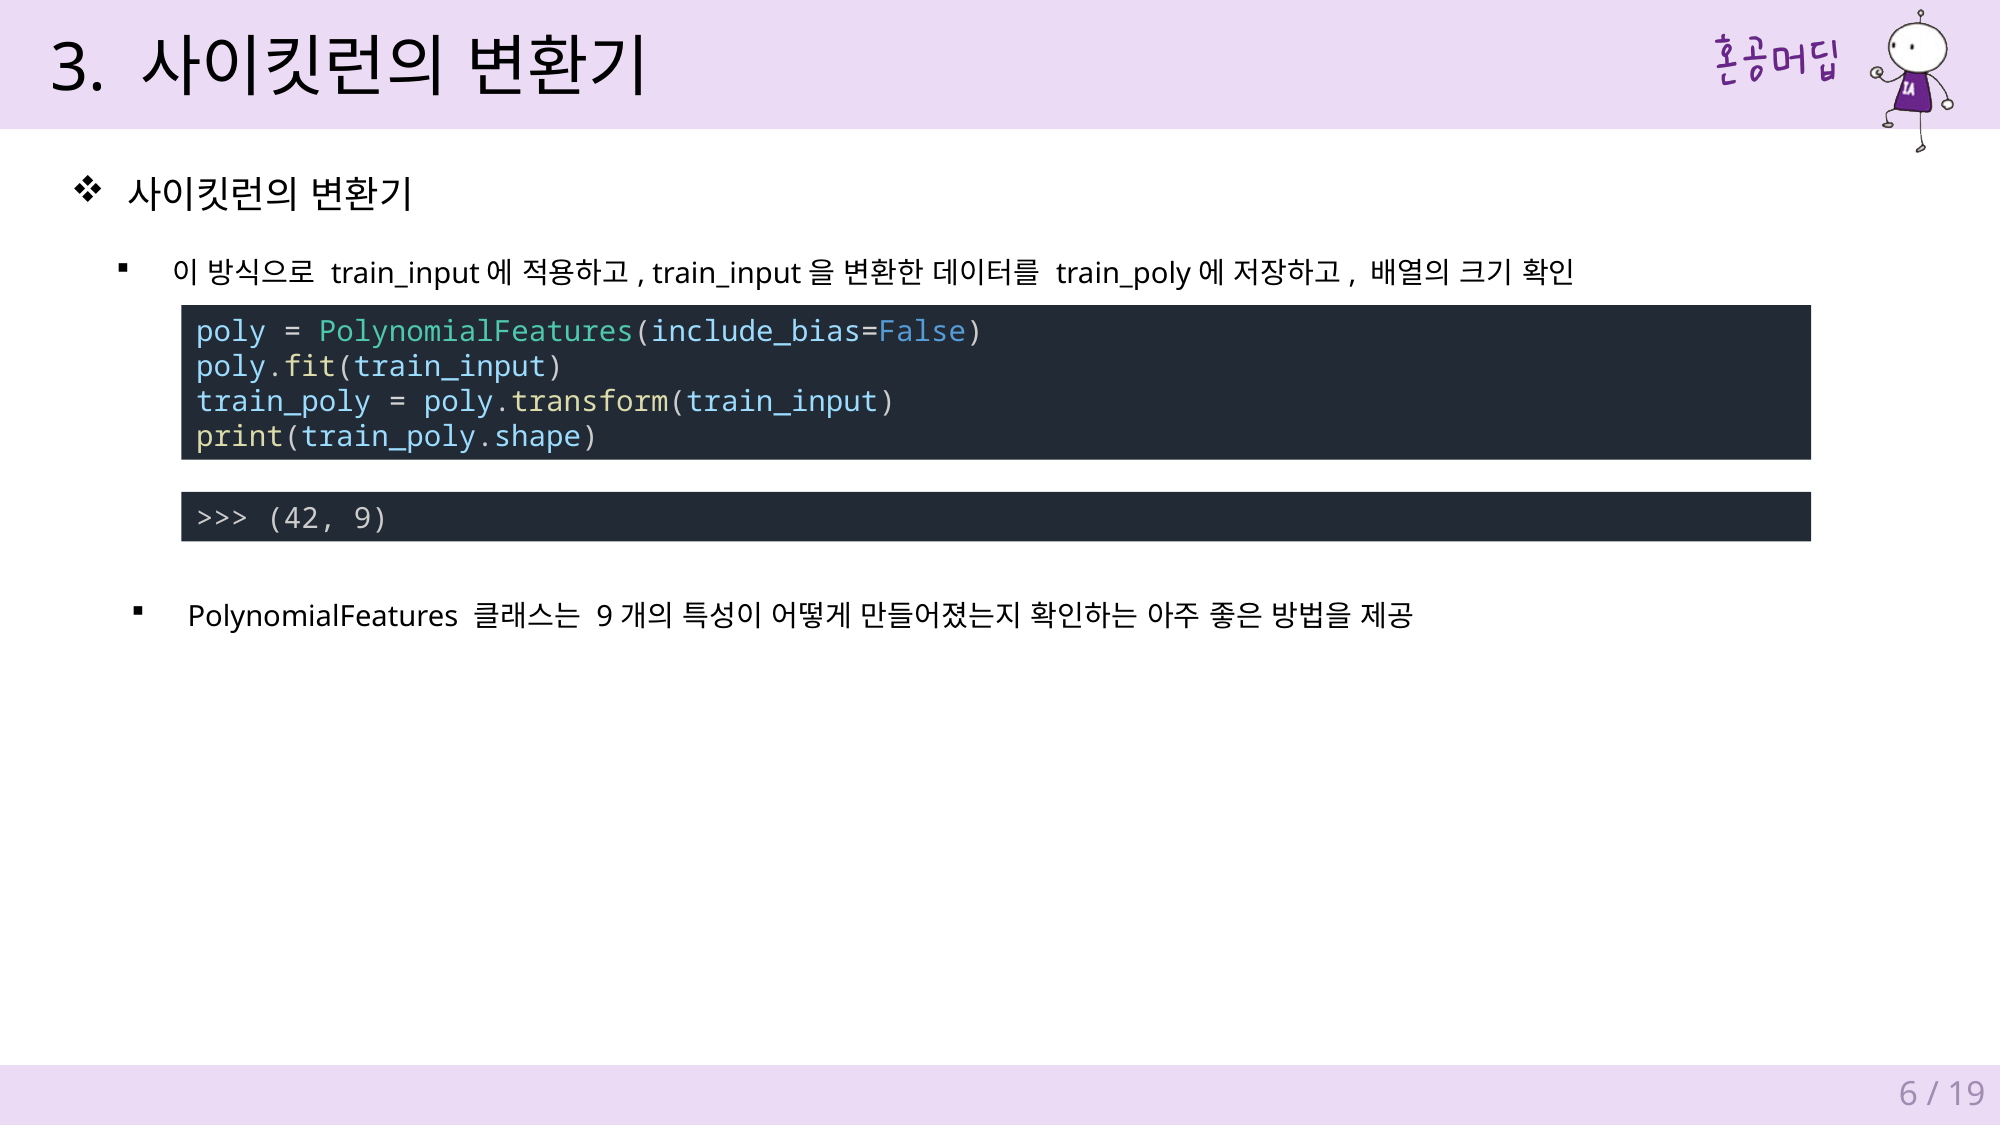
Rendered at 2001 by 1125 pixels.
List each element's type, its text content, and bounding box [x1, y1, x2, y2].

picture [1868, 7, 1956, 155]
text_box PolynomialFeatures 클래스는 9개의 특성이 어떻게 만들어졌는지 확인하는 아주 좋은 방법을 제공 [116, 572, 1431, 640]
text_box poly = PolynomialFeatures(include_bias=False) poly.fit(train_input) train_poly = poly.transform(train_input) print(train_poly.shape) [181, 305, 1812, 460]
text_box >>> (42, 9) [181, 491, 1812, 542]
text_box 이 방식으로 train_input에 적용하고, train_input을 변환한 데이터를 train_poly에 저장하고, 배열의 크기 확인 [101, 229, 1592, 297]
text_box 사이킷런의 변환기 [56, 140, 429, 223]
text_box 3. 사이킷런의 변환기 [35, 16, 666, 112]
picture [1710, 0, 1841, 130]
slide_number 6 / 19 [1550, 1065, 2000, 1125]
